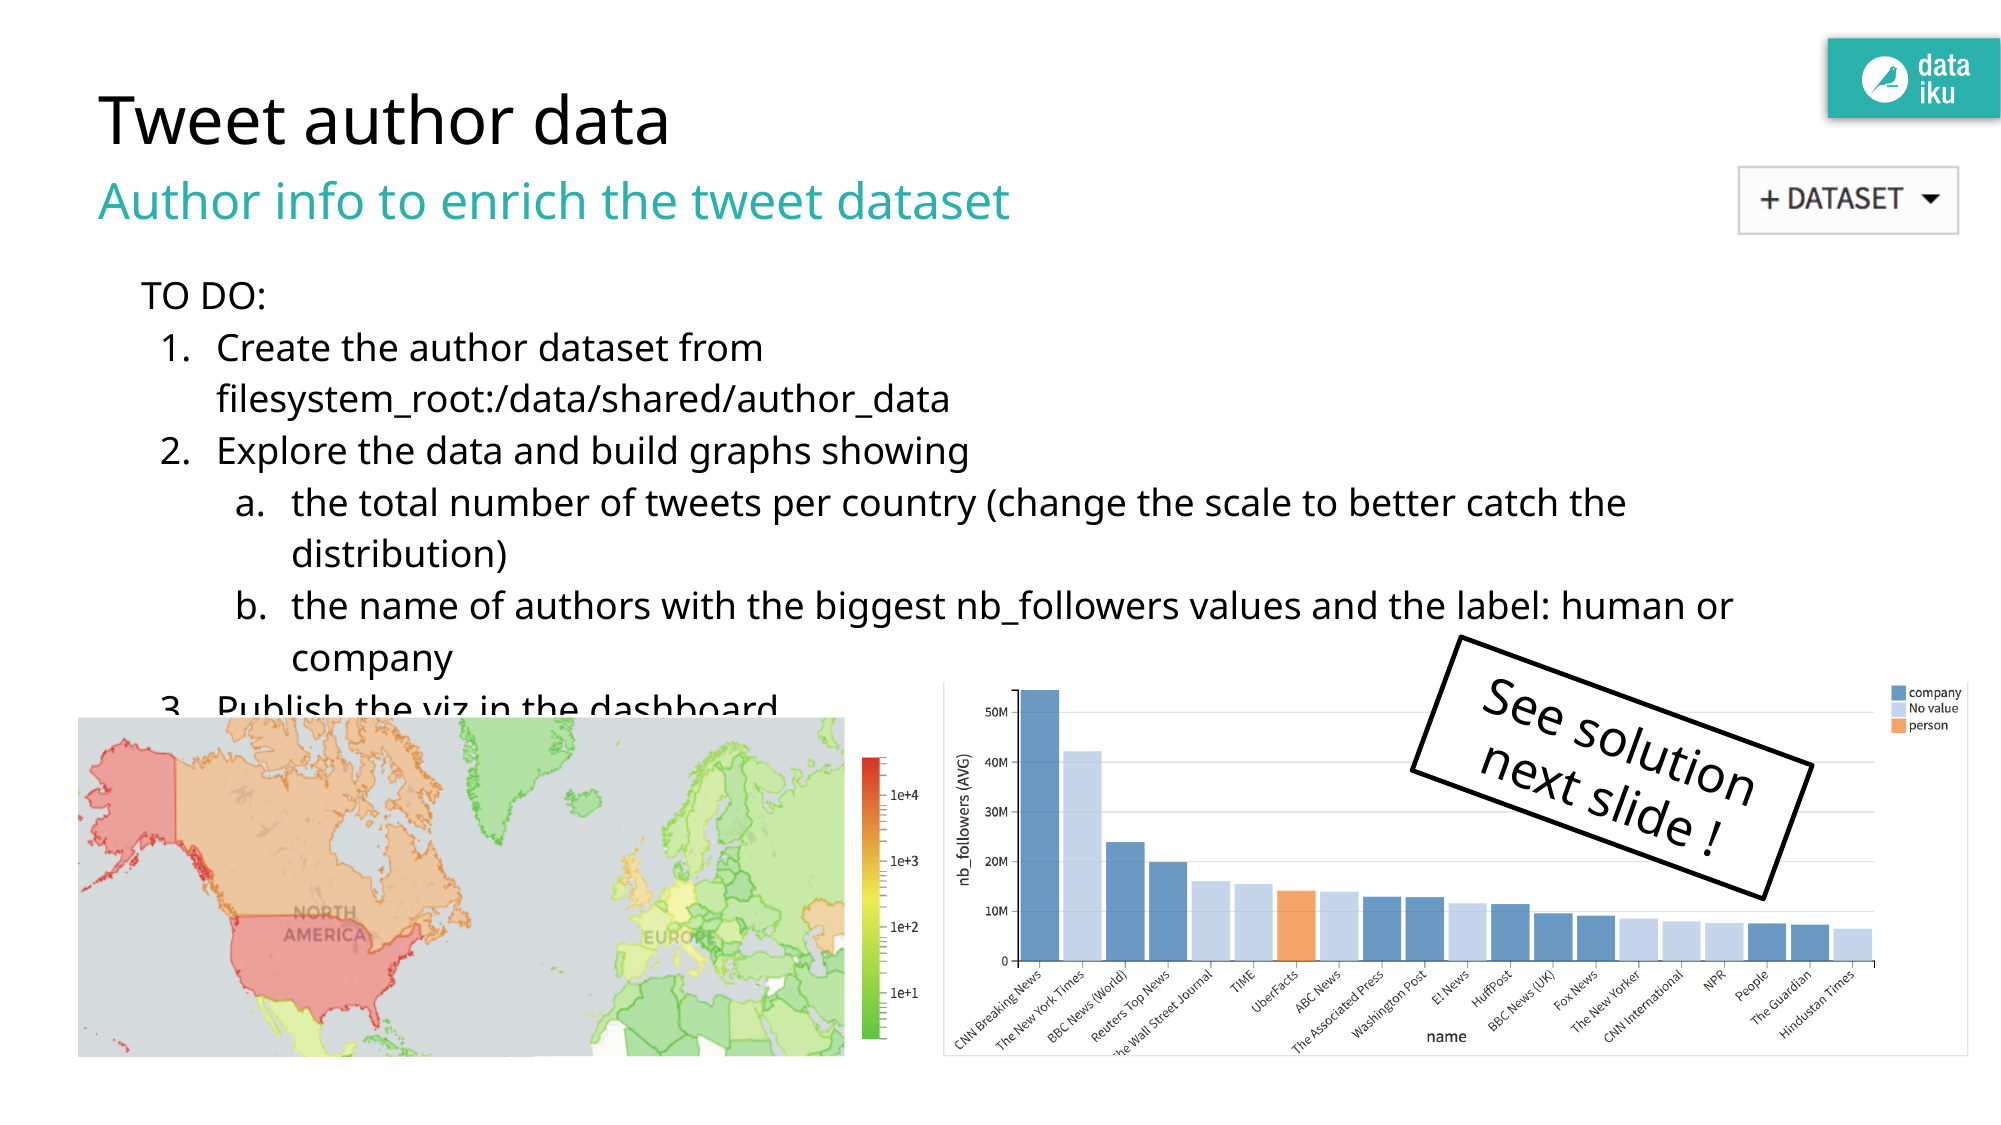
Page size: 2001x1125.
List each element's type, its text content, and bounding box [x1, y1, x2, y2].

text_box TO DO: Create the author dataset from filesystem_root:/data/shared/author_data Explore the data and build graphs showing the total number of tweets per country (change the scale to better catch the distribution) the name of authors with the biggest nb_followers values and the label: human or company Publish the viz in the dashboard [126, 274, 1835, 719]
picture [942, 681, 1969, 1057]
text_box See solution next slide ! [1445, 636, 1579, 680]
title Author info to enrich the tweet dataset [78, 149, 1922, 252]
picture [78, 715, 932, 1057]
picture [1733, 154, 1969, 248]
title Tweet author data [78, 78, 1922, 149]
